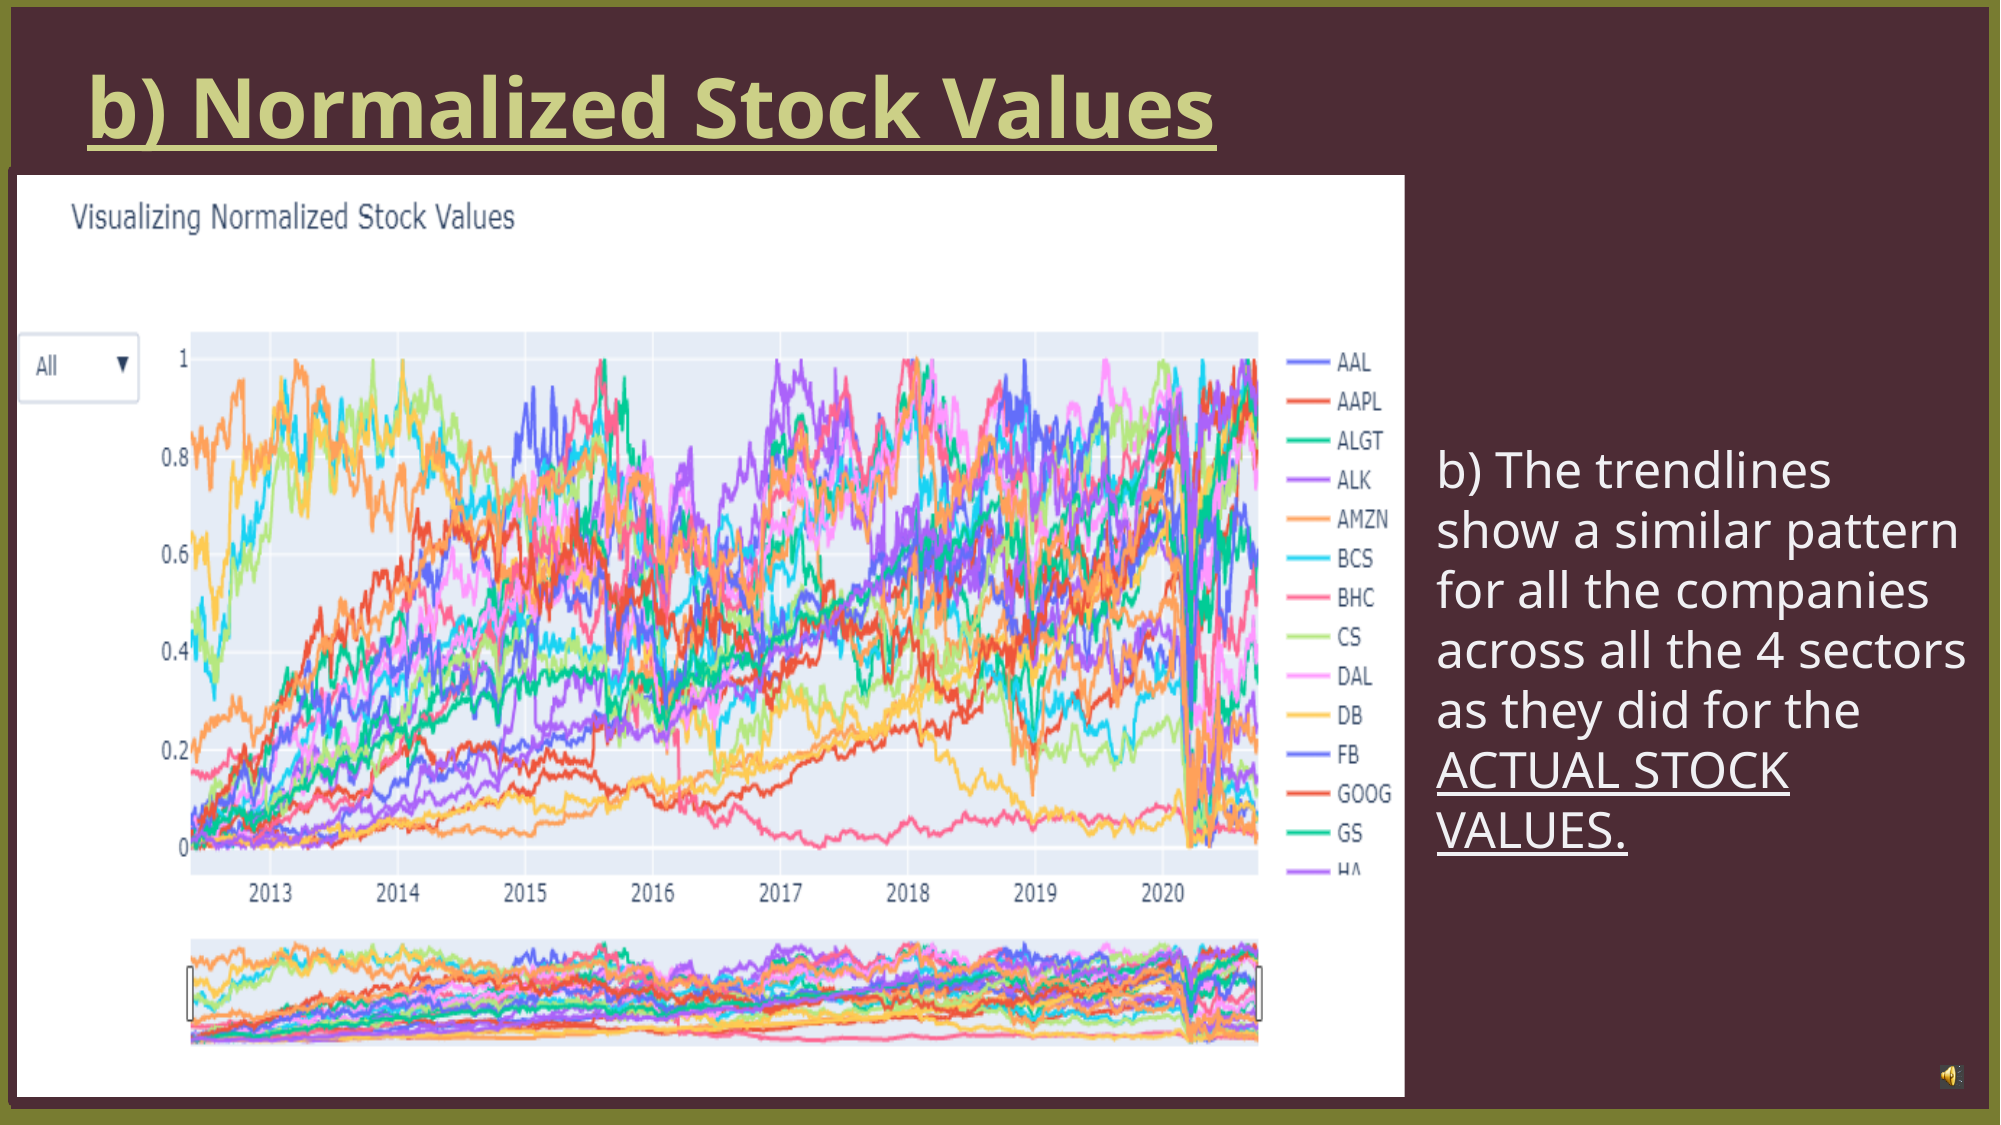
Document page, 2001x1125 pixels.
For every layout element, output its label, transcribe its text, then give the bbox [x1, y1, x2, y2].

picture [17, 174, 1405, 1097]
text_box b) Normalized Stock Values [71, 47, 1302, 163]
text_box b) The trendlines show a similar pattern for all the companies across all the 4 sectors as they did for the ACTUAL STOCK VALUES. [1421, 430, 1983, 866]
picture [1939, 1064, 1965, 1090]
text_box [0, 0, 2000, 1121]
